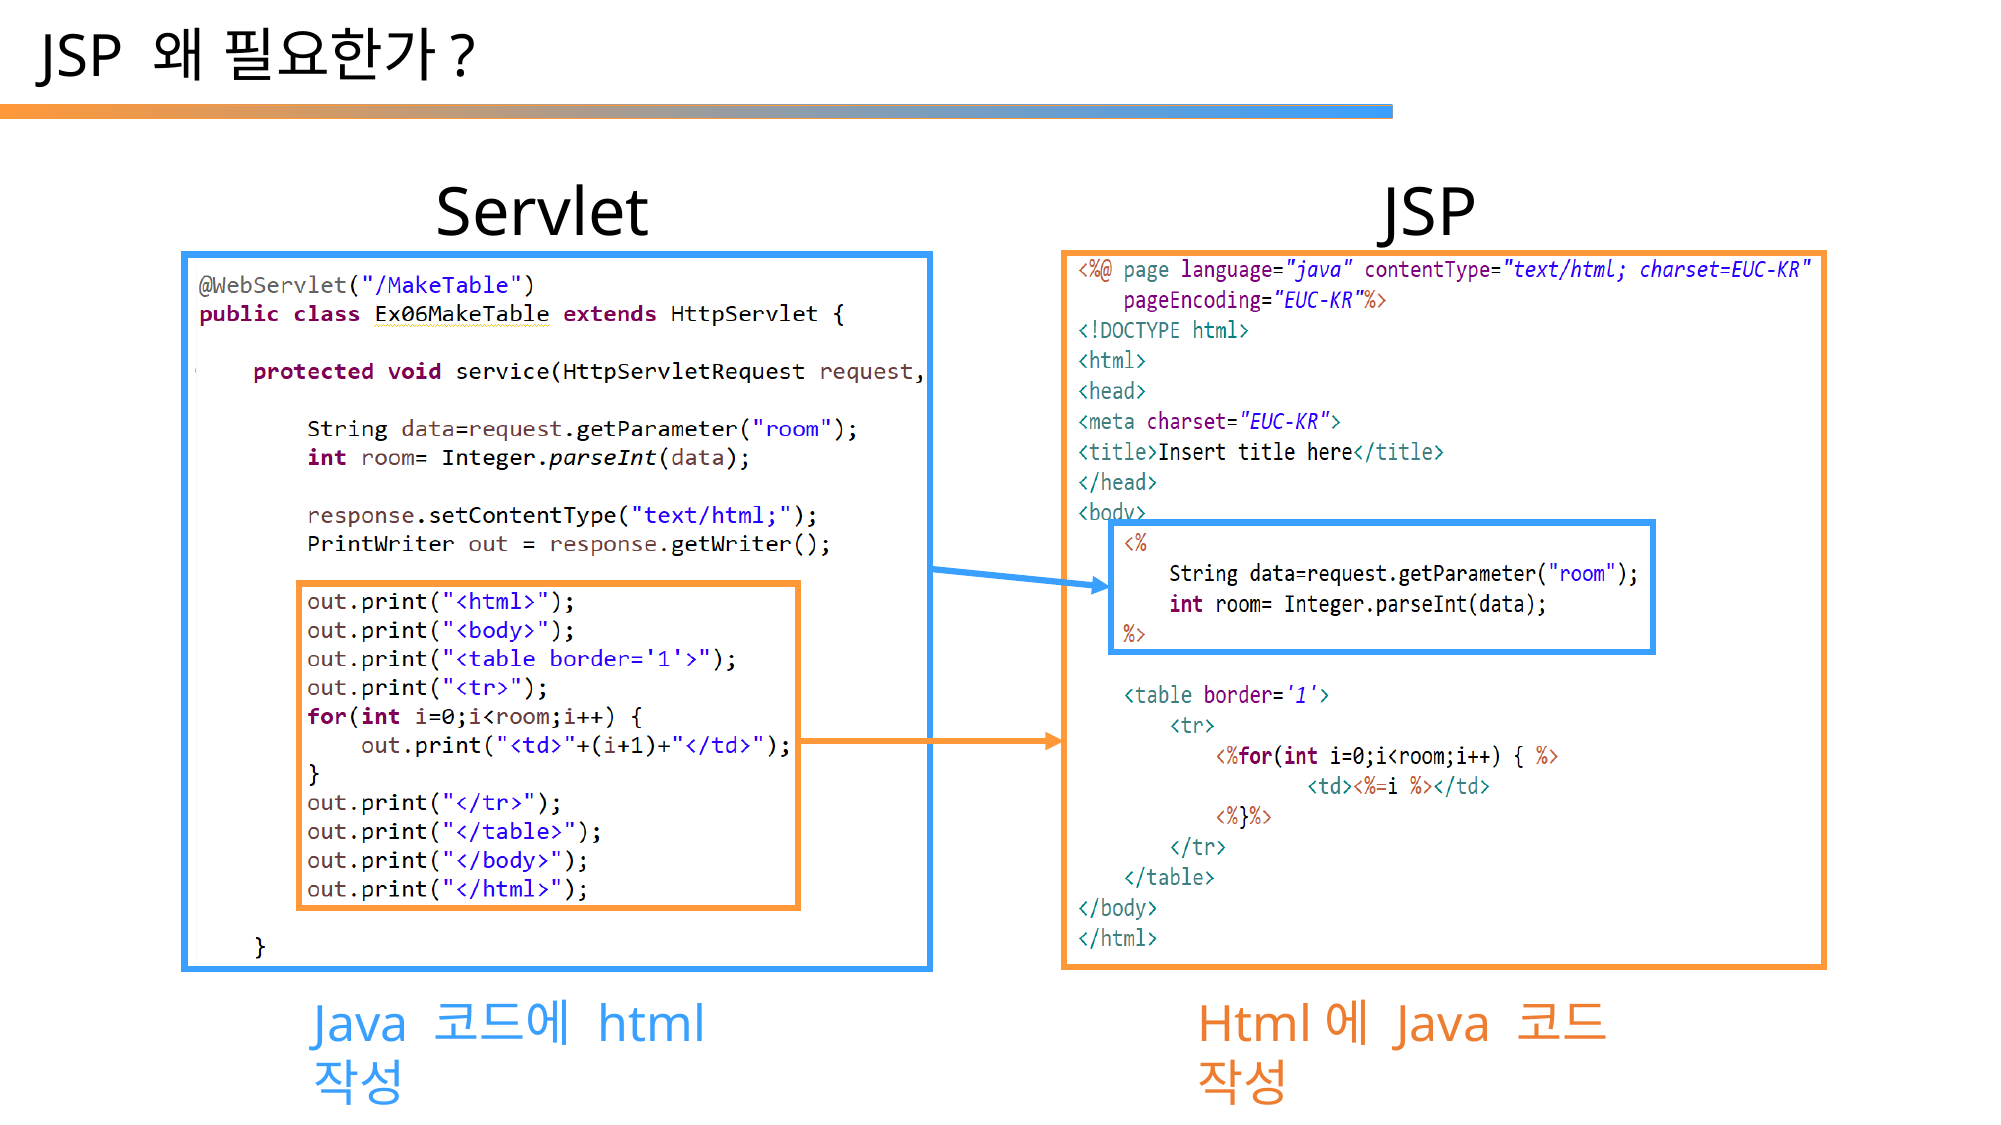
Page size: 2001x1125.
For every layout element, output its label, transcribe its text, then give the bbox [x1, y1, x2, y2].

text_box [0, 104, 1393, 119]
picture [1078, 254, 1814, 955]
text_box Servlet [420, 161, 694, 257]
text_box Java 코드에 html 작성 [298, 983, 833, 1119]
text_box JSP [1367, 161, 1521, 254]
picture [195, 267, 930, 967]
text_box [183, 253, 931, 970]
text_box [1063, 252, 1825, 968]
text_box Html에 Java 코드 작성 [1182, 983, 1716, 1119]
text_box JSP 왜 필요한가? [25, 10, 487, 95]
